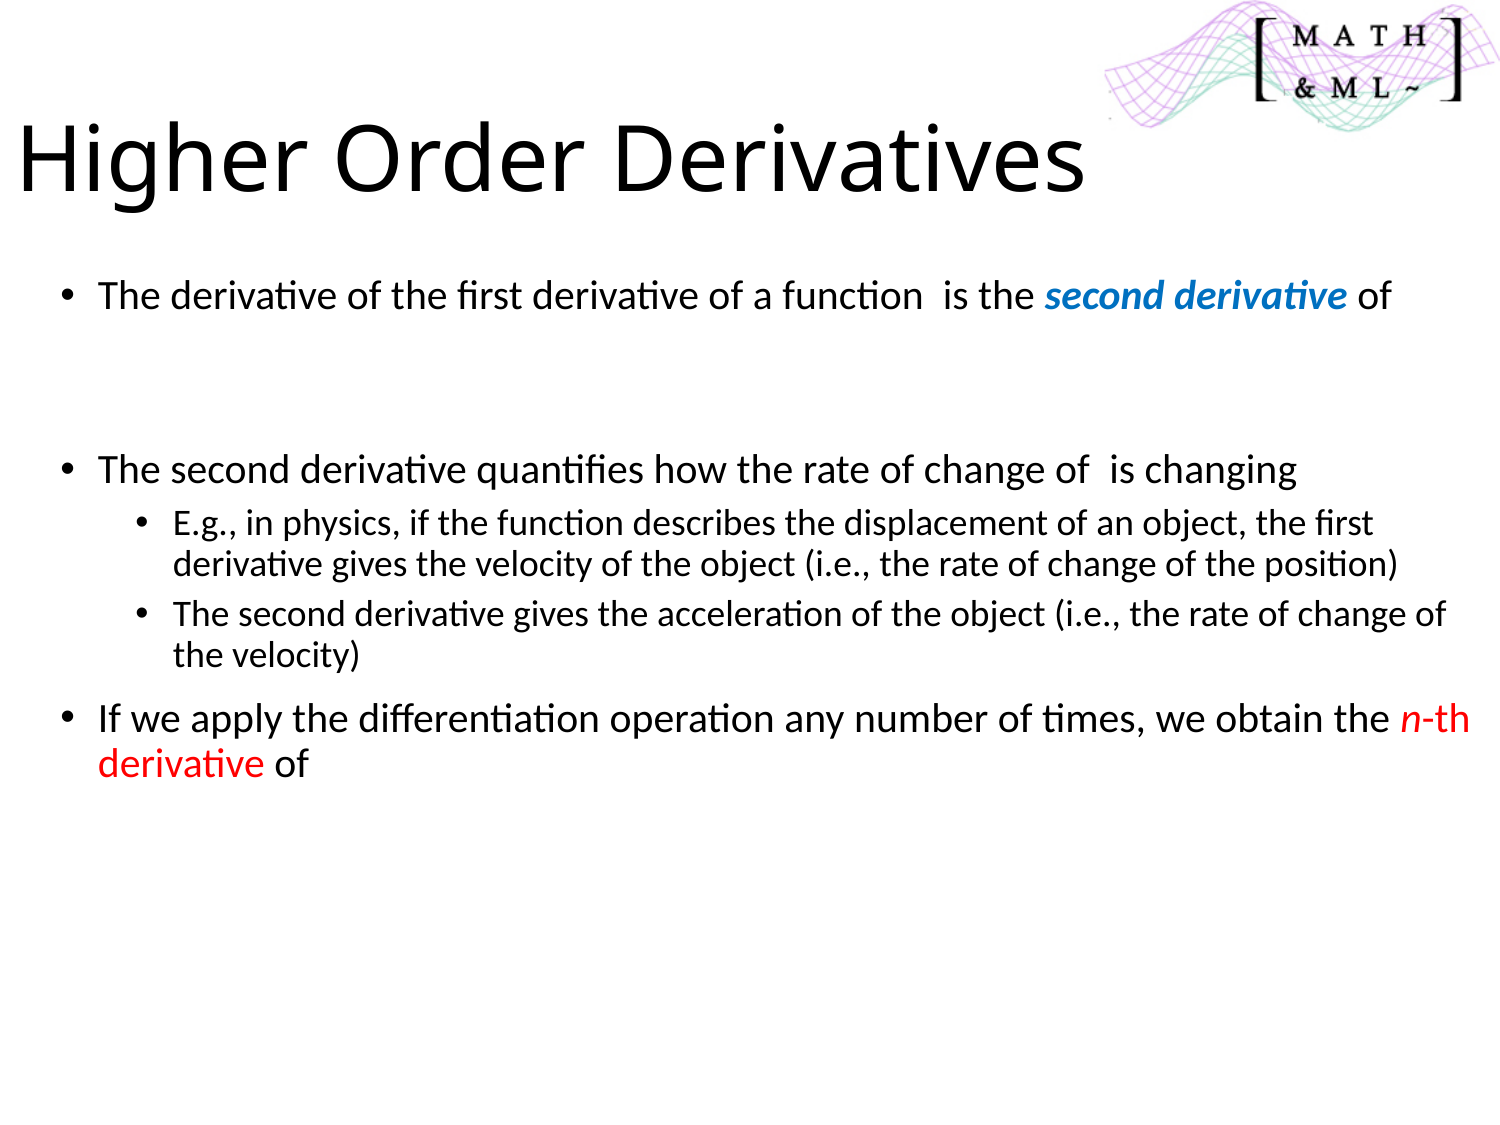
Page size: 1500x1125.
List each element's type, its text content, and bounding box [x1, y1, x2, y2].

title Higher Order Derivatives [0, 75, 1500, 248]
picture [0, 0, 1500, 75]
picture [0, 248, 1500, 1125]
